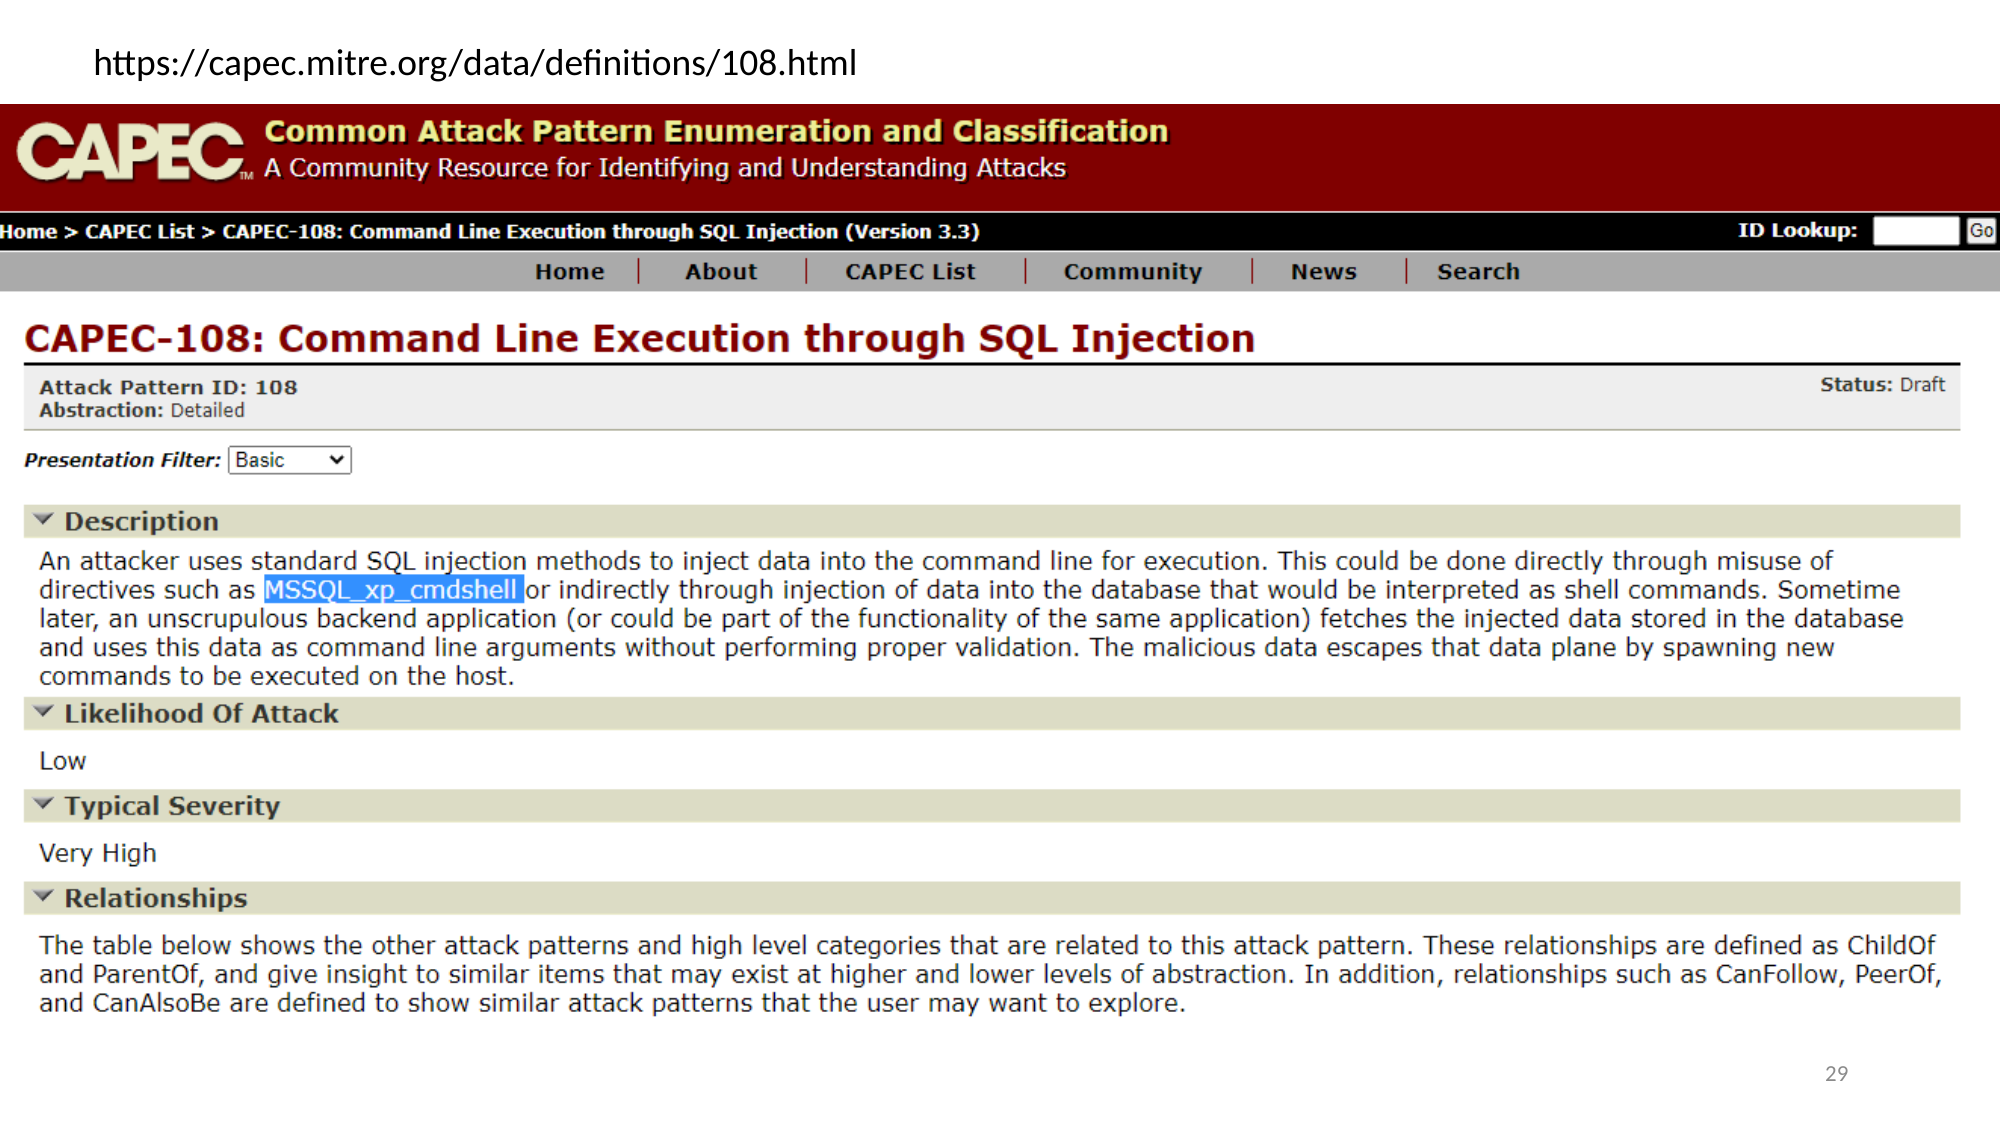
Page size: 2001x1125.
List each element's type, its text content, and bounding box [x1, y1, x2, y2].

slide_number 29 [1413, 1042, 1864, 1103]
text_box https://capec.mitre.org/data/definitions/108.html [78, 30, 1079, 91]
picture [0, 104, 2000, 1021]
